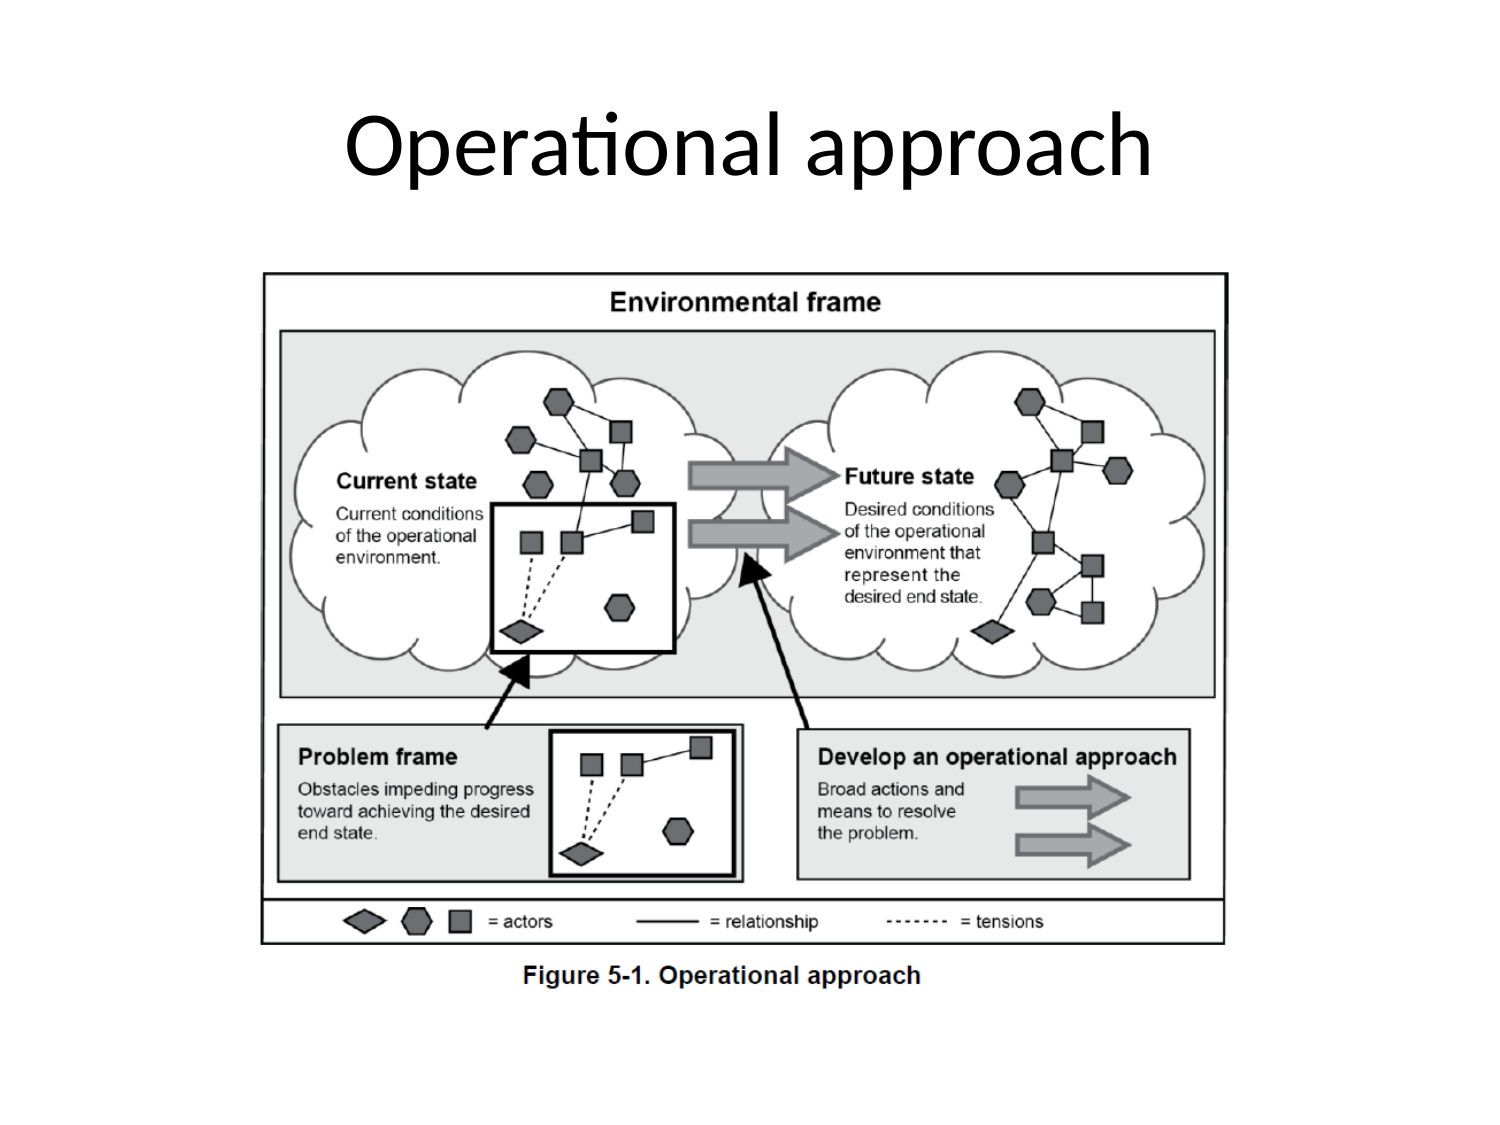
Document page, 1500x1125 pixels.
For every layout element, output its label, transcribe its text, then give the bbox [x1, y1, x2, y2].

title Operational approach [75, 45, 1425, 233]
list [247, 262, 1253, 1006]
